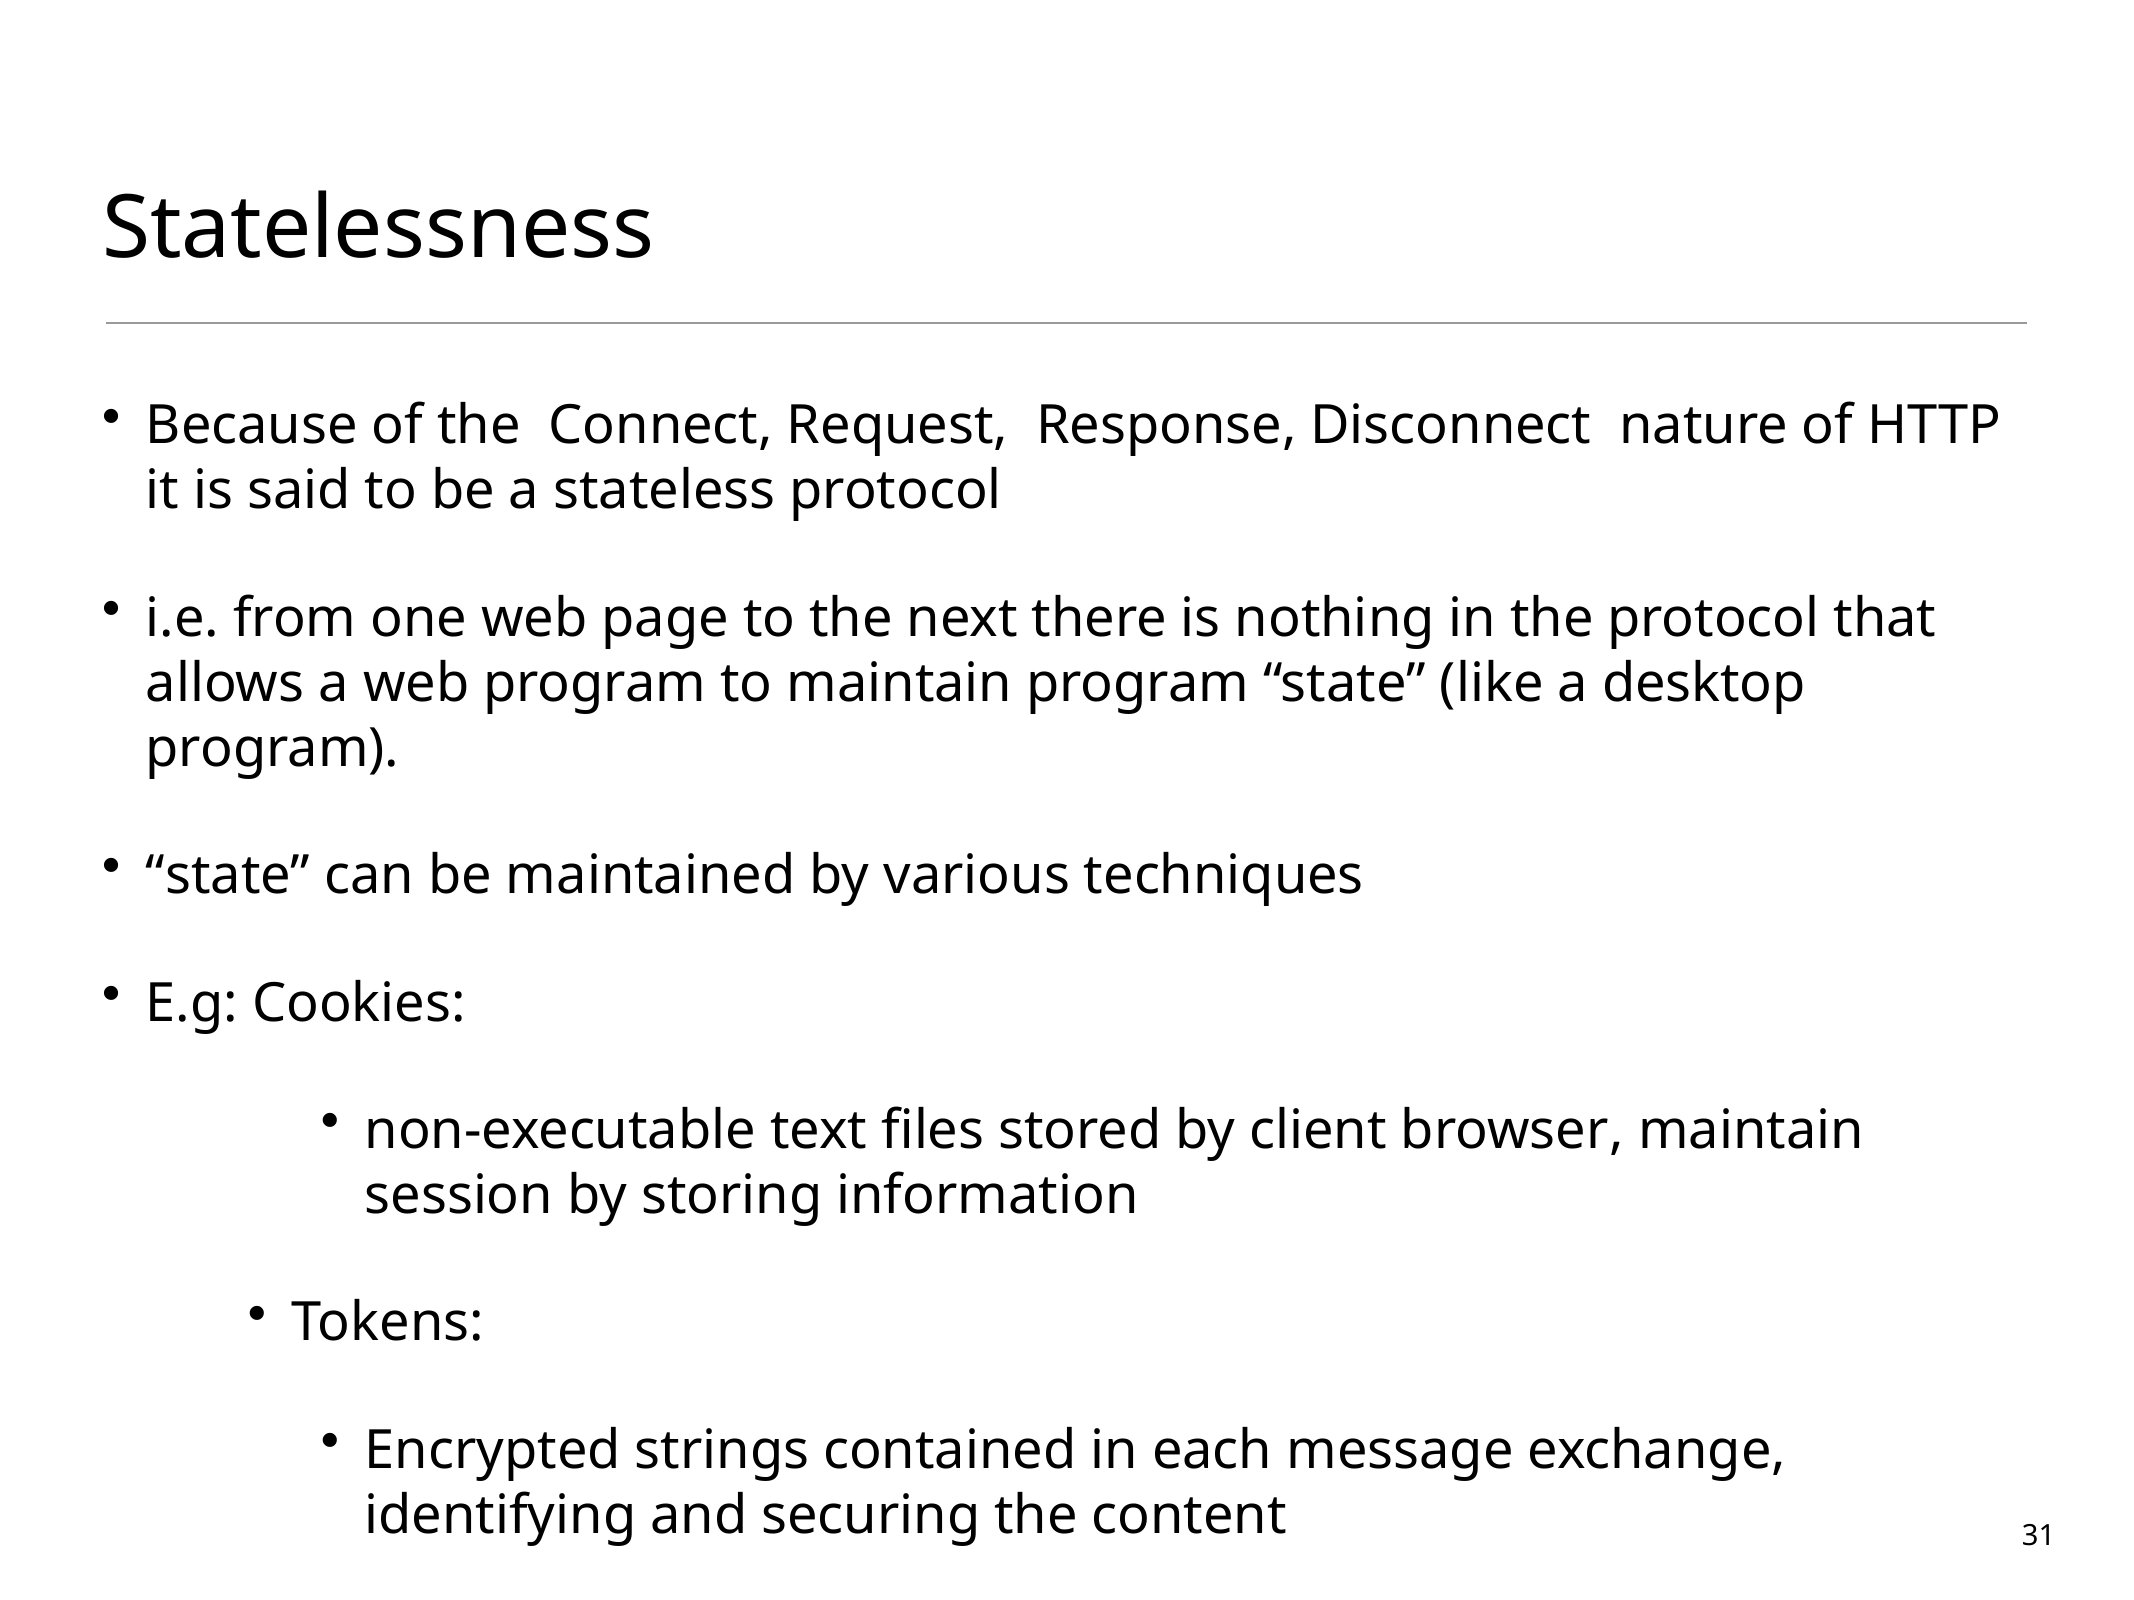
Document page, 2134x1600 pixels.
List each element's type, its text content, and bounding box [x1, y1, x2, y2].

slide_number 31 [2011, 1507, 2065, 1559]
title Statelessness [93, 53, 2041, 284]
list Because of the Connect, Request, Response, Disconnect nature of HTTP it is said to be a stateless protocol i.e. from one web page to the next there is nothing in the protocol that allows a web program to maintain program “state” (like a desktop program). “state” can be maintained by various techniques E.g: Cookies: non-executable text files stored by client browser, maintain session by storing information Tokens: Encrypted strings contained in each message exchange, identifying and securing the content [93, 380, 2055, 1516]
